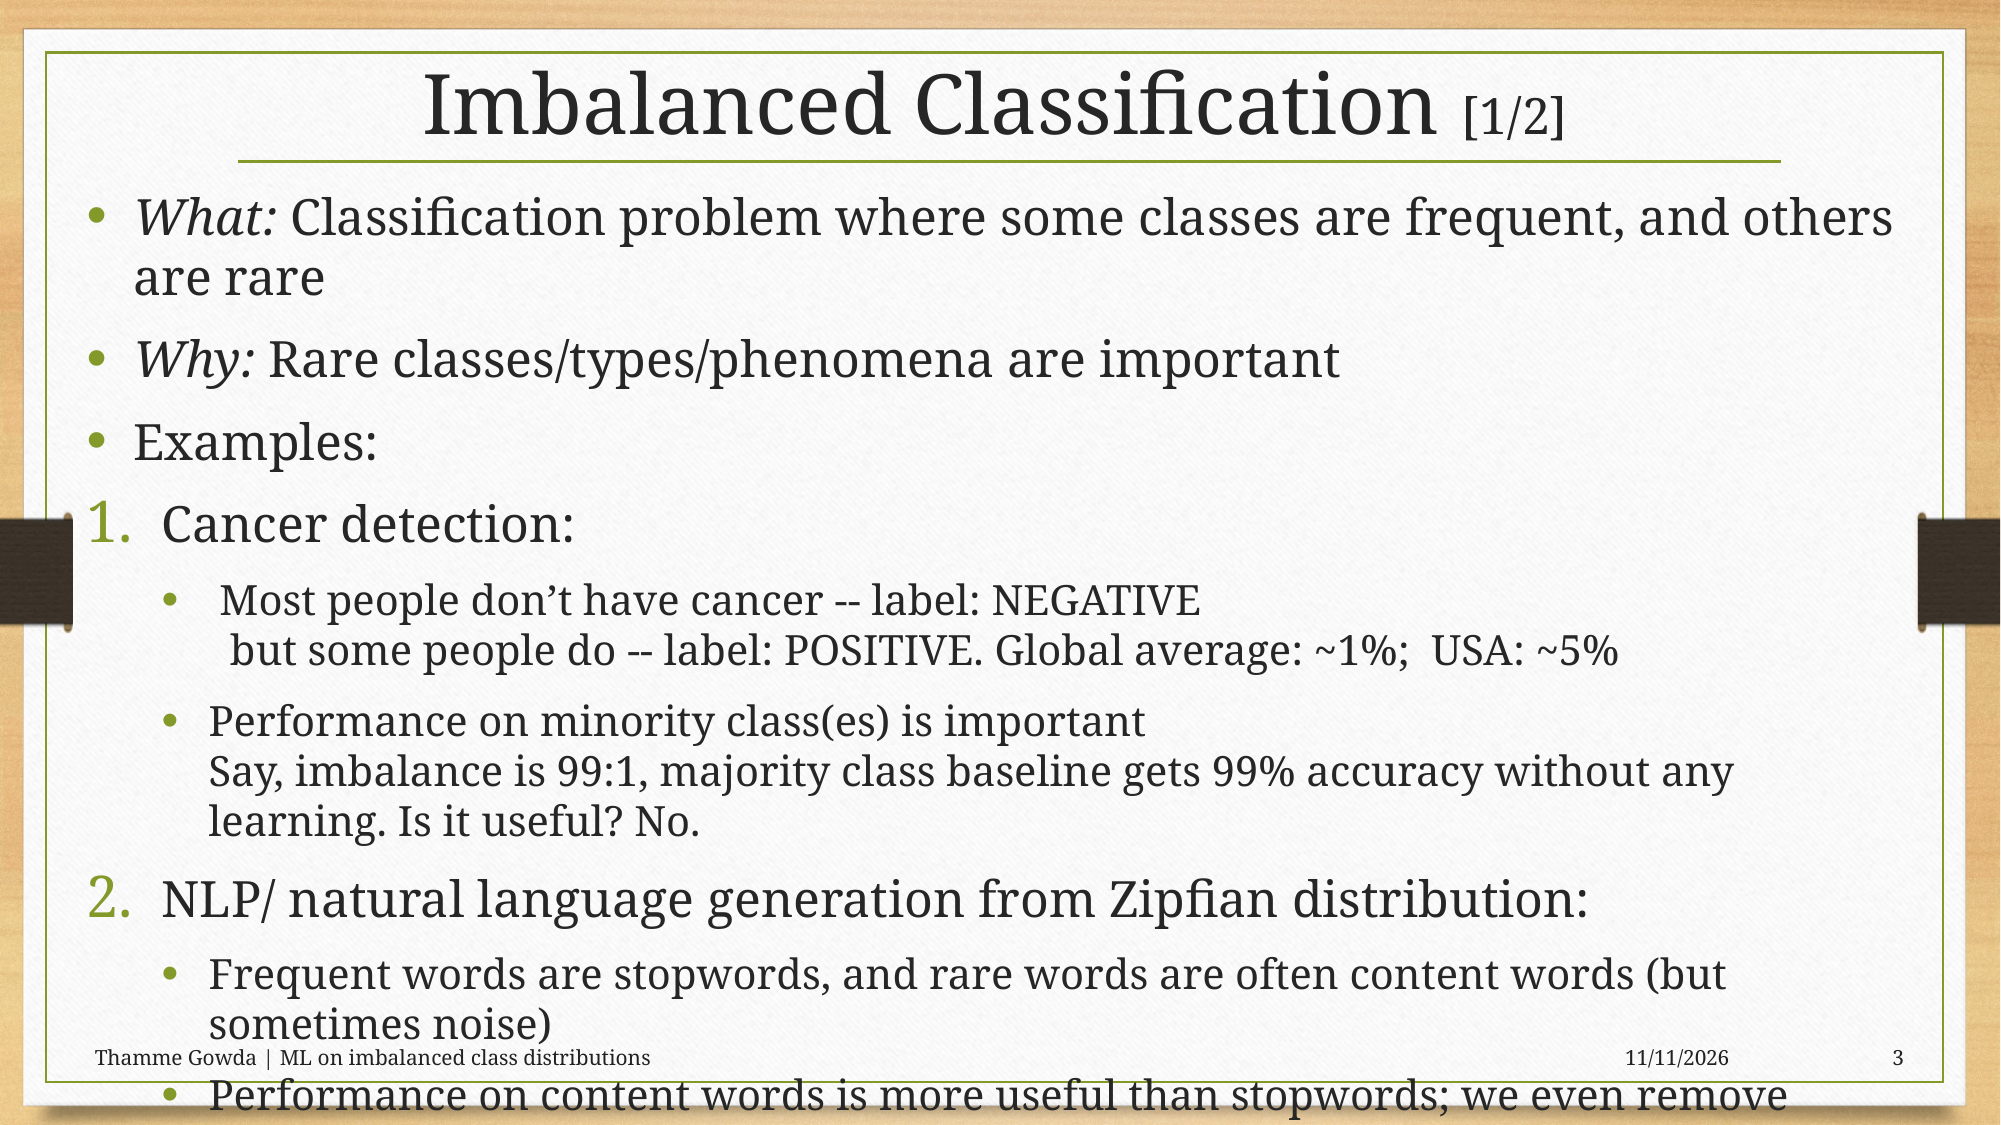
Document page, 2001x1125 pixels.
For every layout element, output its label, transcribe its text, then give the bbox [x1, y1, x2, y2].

footer Thamme Gowda | ML on imbalanced class distributions [79, 1036, 1279, 1082]
slide_number 3 [1830, 1036, 1919, 1082]
picture [0, 0, 2001, 1125]
list What: Classification problem where some classes are frequent, and others are rare Why: Rare classes/types/phenomena are important Examples: Cancer detection: Most people don’t have cancer -- label: NEGATIVE but some people do -- label: POSITIVE. Global average: ~1%; USA: ~5% Performance on minority class(es) is important Say, imbalance is 99:1, majority class baseline gets 99% accuracy without any learning. Is it useful? No. NLP/ natural language generation from Zipfian distribution: Frequent words are stopwords, and rare words are often content words (but sometimes noise) Performance on content words is more useful than stopwords; we even remove stopwords in some apps [71, 177, 1919, 1015]
title Imbalanced Classification [1/2] [45, 52, 1946, 150]
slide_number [1481, 1036, 1745, 1082]
